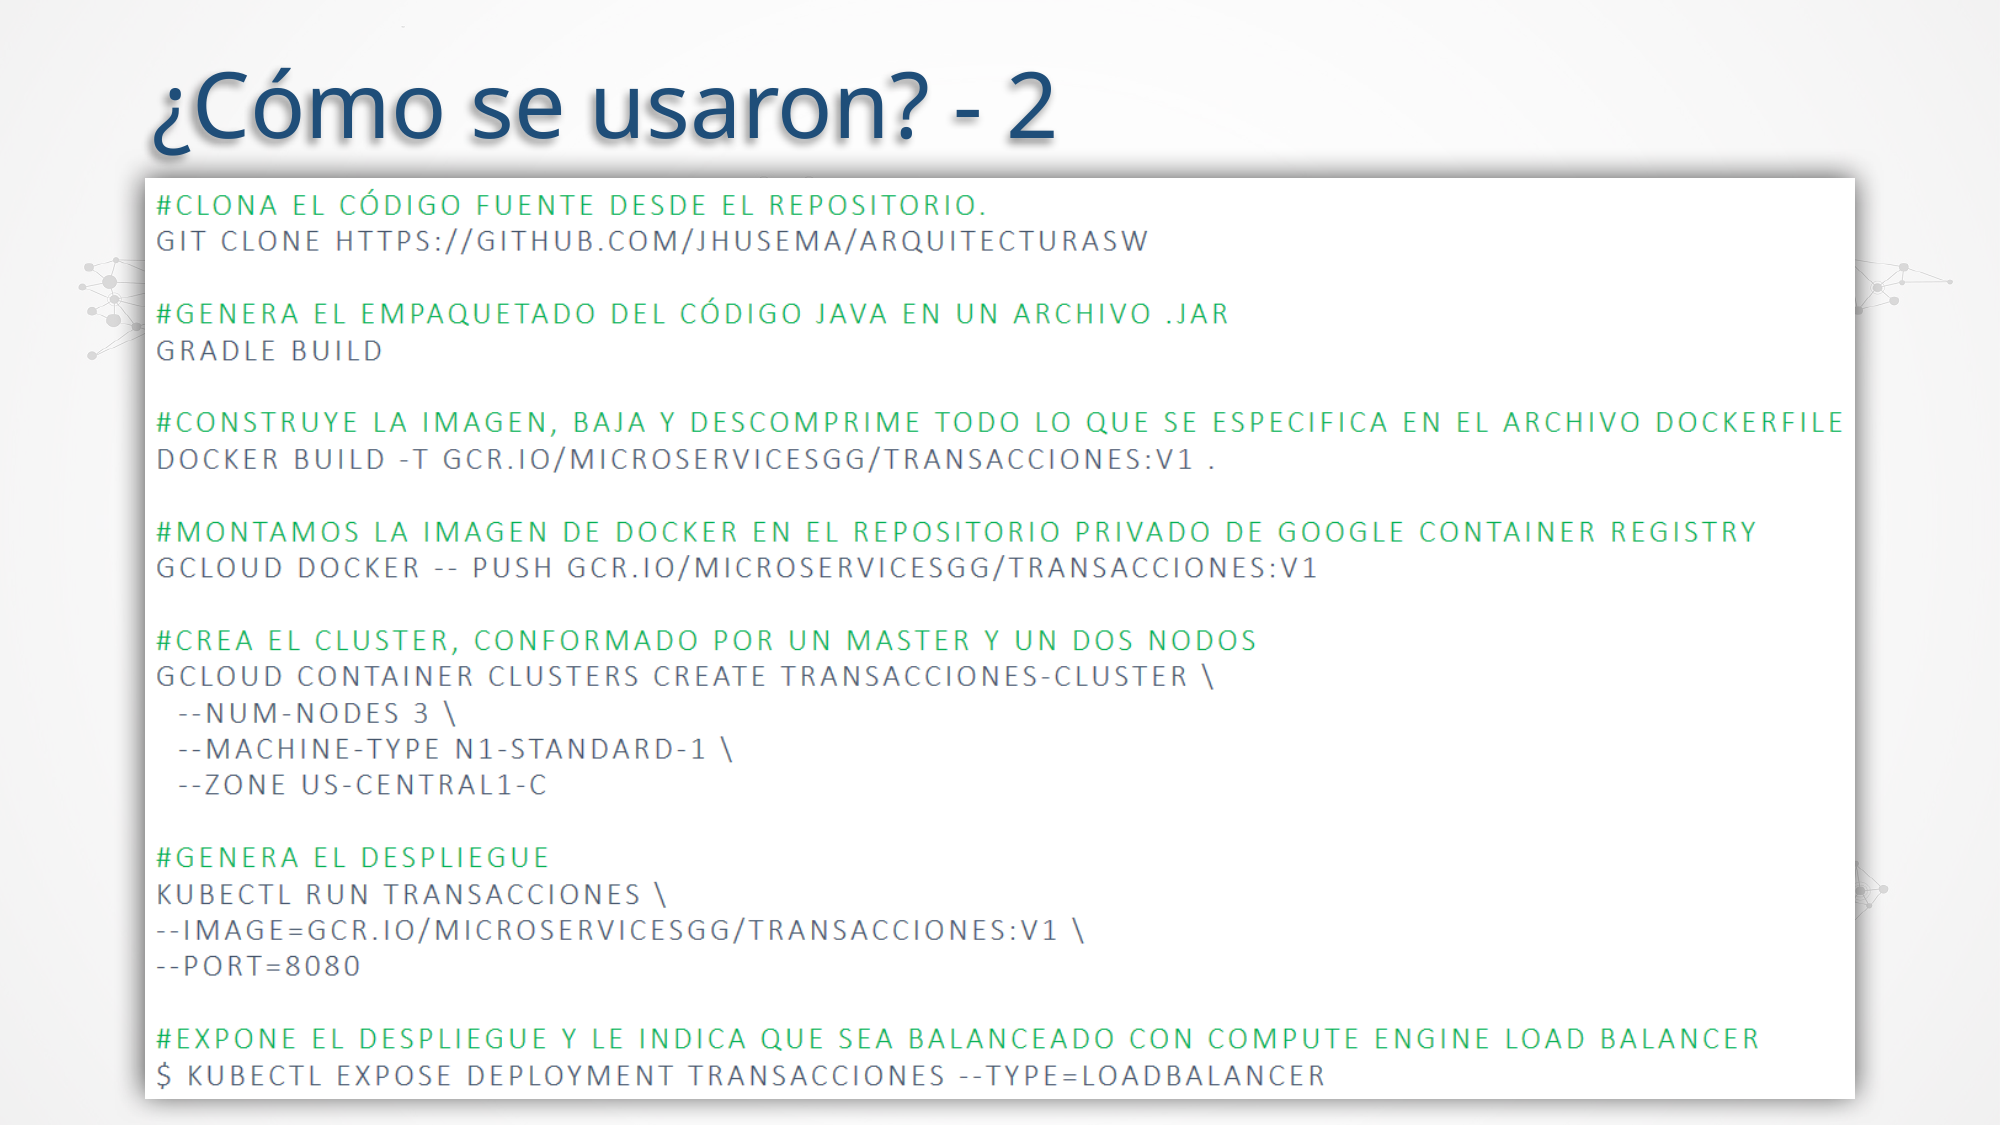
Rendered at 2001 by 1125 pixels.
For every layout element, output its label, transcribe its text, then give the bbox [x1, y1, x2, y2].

picture [145, 178, 1855, 1099]
title ¿Cómo se usaron? - 2 [137, 0, 1863, 163]
